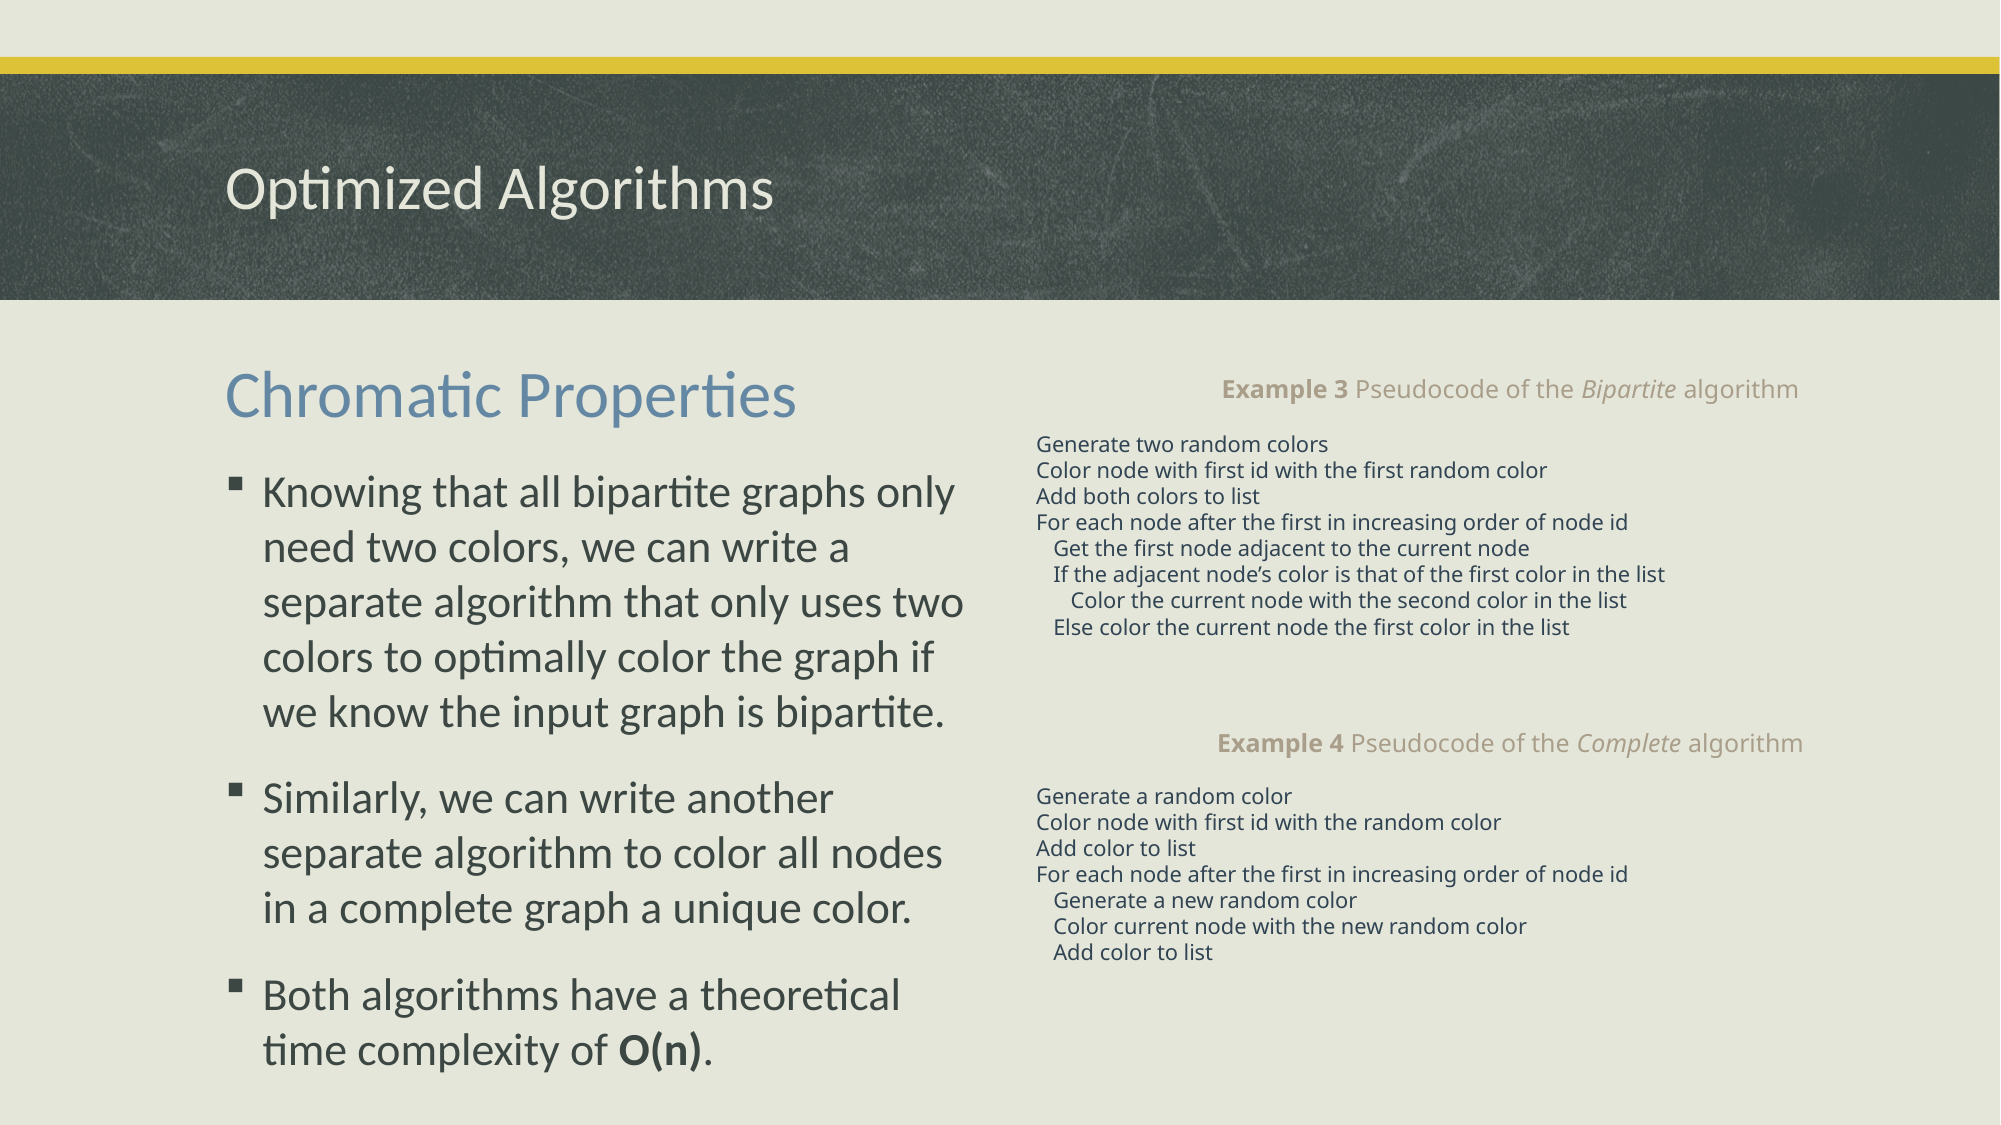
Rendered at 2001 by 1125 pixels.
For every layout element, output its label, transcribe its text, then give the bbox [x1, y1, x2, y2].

text_box Example 4 Pseudocode of the Complete algorithm [1127, 720, 1894, 765]
text_box Generate two random colors Color node with first id with the first random color Add both colors to list For each node after the first in increasing order of node id Get the first node adjacent to the current node If the adjacent node’s color is that of the first color in the list Color the current node with the second color in the list Else color the current node the first color in the list [1021, 365, 2000, 704]
picture [0, 74, 2000, 300]
text_box Generate a random color Color node with first id with the random color Add color to list For each node after the first in increasing order of node id Generate a new random color Color current node with the new random color Add color to list [1021, 704, 2000, 1043]
title Optimized Algorithms [210, 76, 1790, 300]
list Chromatic Properties Knowing that all bipartite graphs only need two colors, we can write a separate algorithm that only uses two colors to optimally color the graph if we know the input graph is bipartite. Similarly, we can write another separate algorithm to color all nodes in a complete graph a unique color. Both algorithms have a theoretical time complexity of O(n). [210, 299, 988, 1125]
